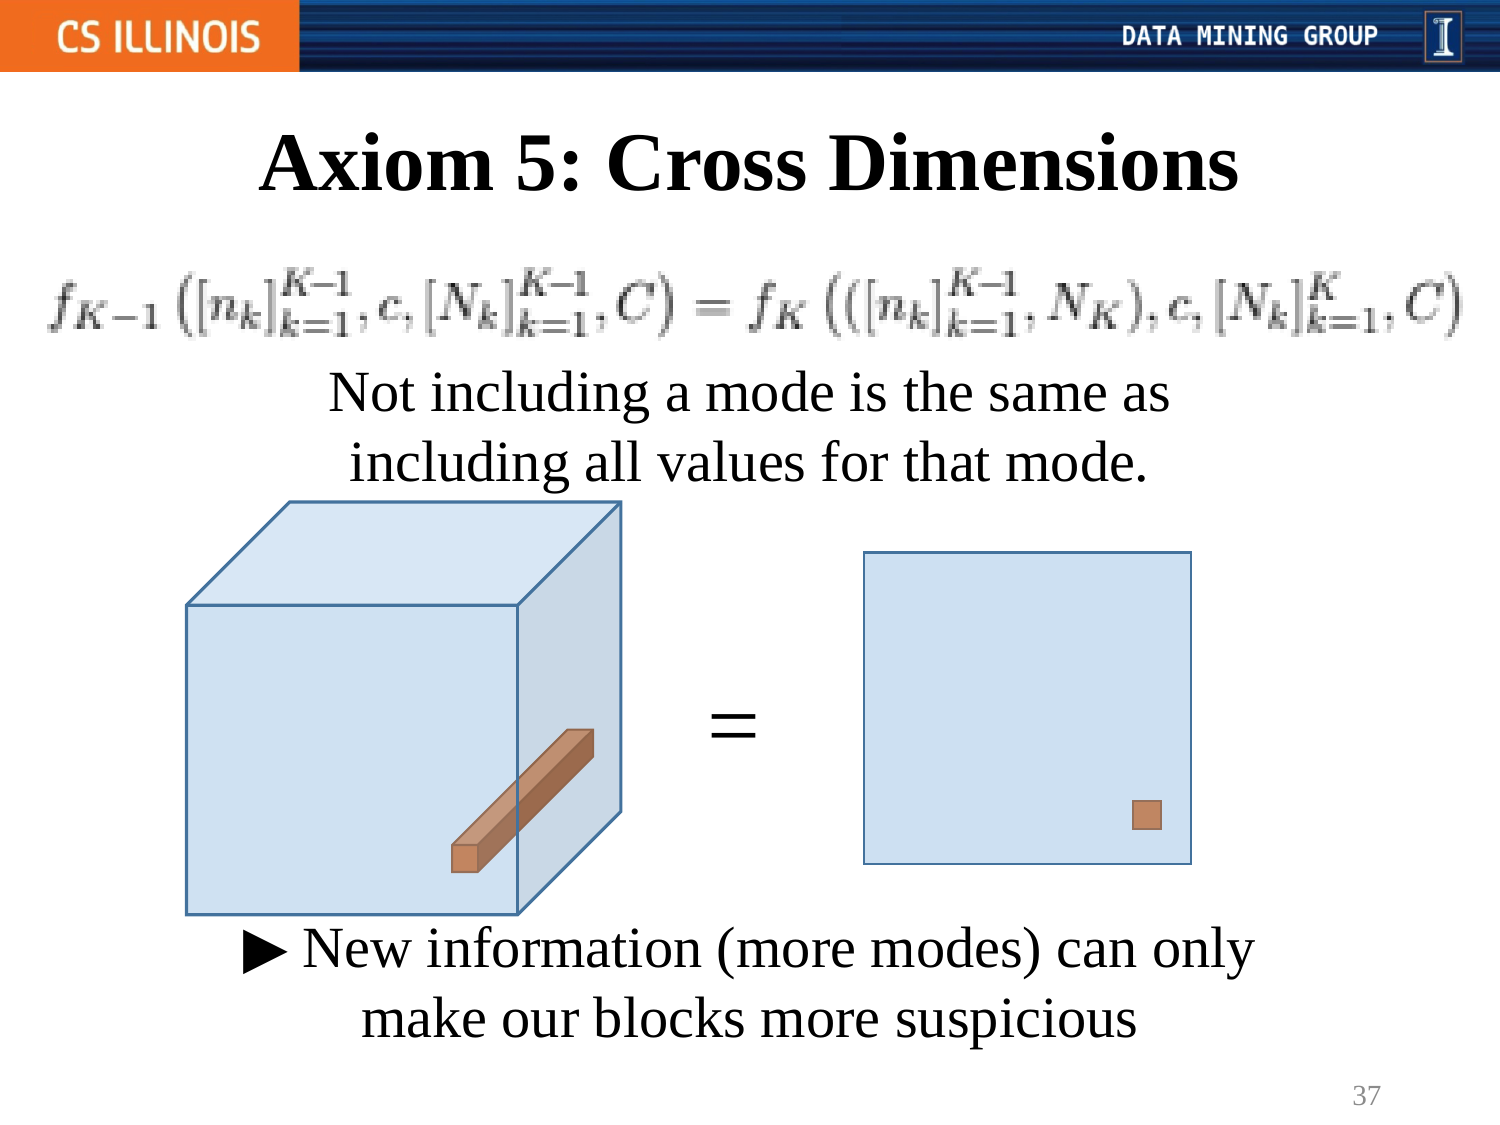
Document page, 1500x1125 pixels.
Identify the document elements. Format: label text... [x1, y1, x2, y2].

text_box Not including a mode is the same as including all values for that mode. [0, 345, 1500, 501]
text_box [185, 500, 622, 901]
picture [0, 0, 1500, 72]
title CrossSpot Algorithm [191, 504, 616, 604]
text_box ▶ New information (more modes) can only make our blocks more suspicious [0, 901, 1500, 1057]
slide_number 37 [1059, 1074, 1397, 1113]
title Axiom 5: Cross Dimensions [103, 100, 1397, 227]
picture [32, 251, 1468, 359]
text_box [863, 551, 1192, 865]
text_box = [692, 656, 776, 784]
